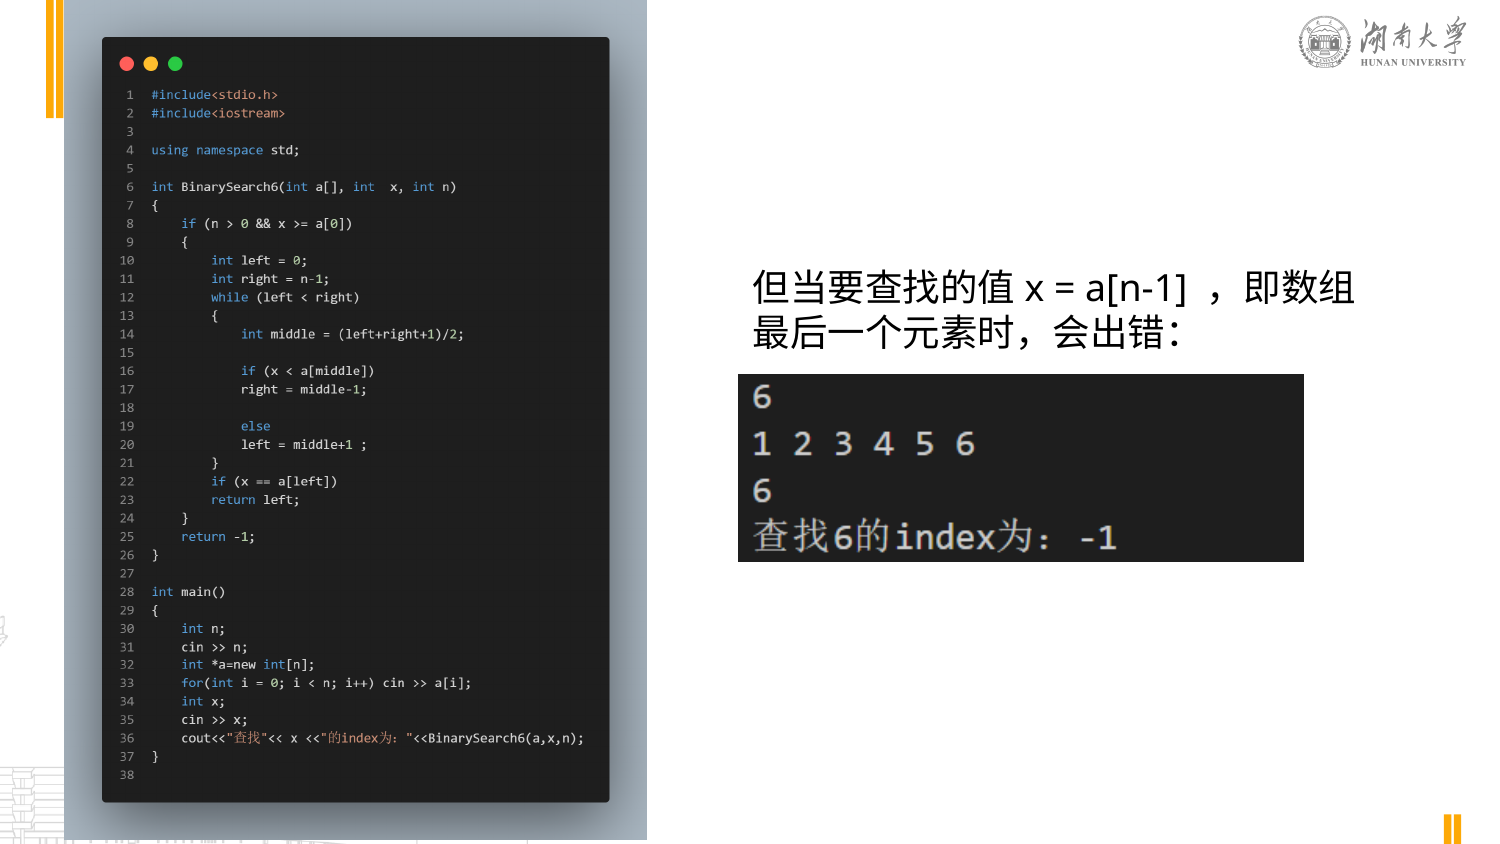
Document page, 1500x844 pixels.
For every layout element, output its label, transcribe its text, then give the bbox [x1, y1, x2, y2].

text_box 但当要查找的值x = a[n-1] ，即数组最后一个元素时，会出错： [738, 256, 1387, 314]
picture [1294, 12, 1470, 71]
picture [737, 374, 1305, 563]
picture [0, 0, 648, 844]
